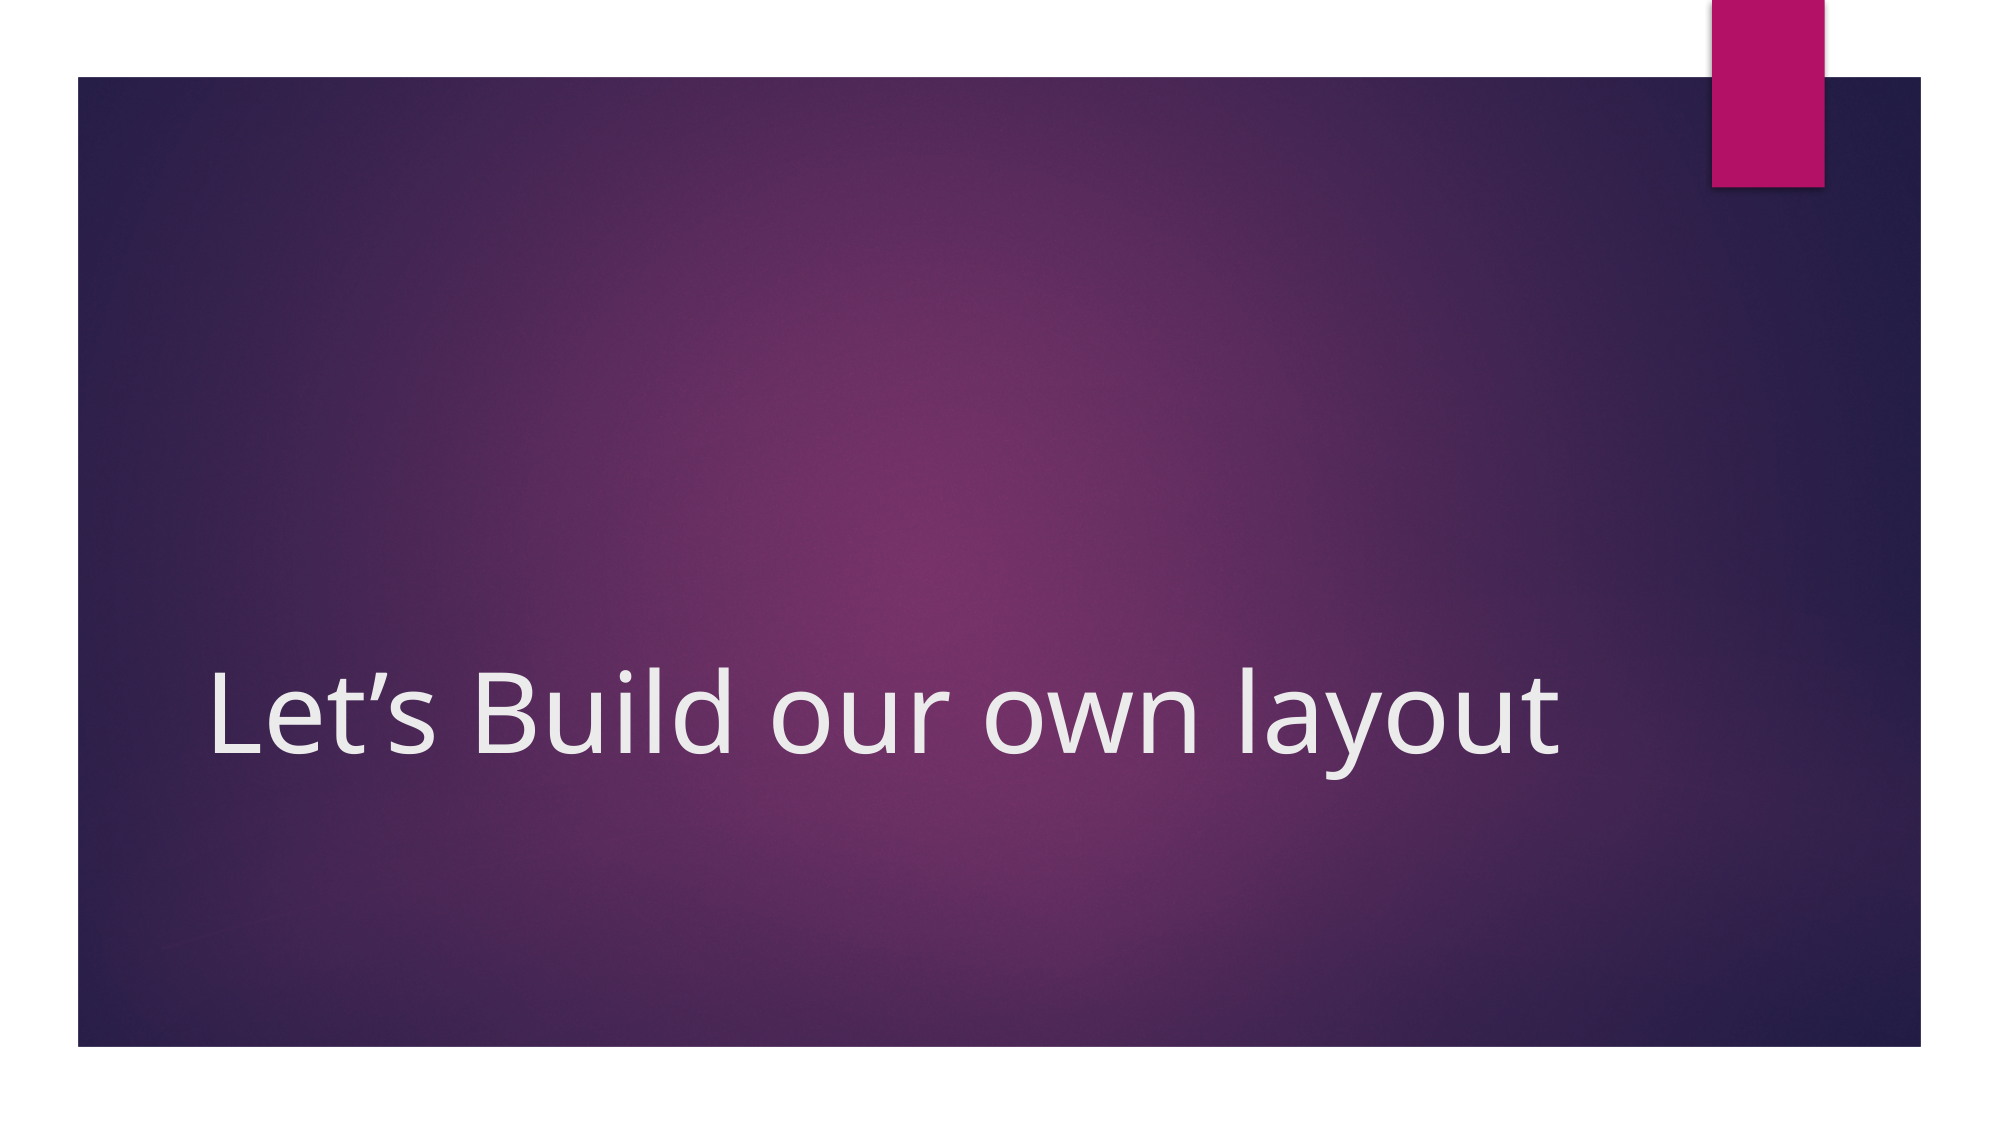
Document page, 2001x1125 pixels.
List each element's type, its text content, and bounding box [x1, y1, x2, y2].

title Let’s Build our own layout [189, 344, 1638, 784]
